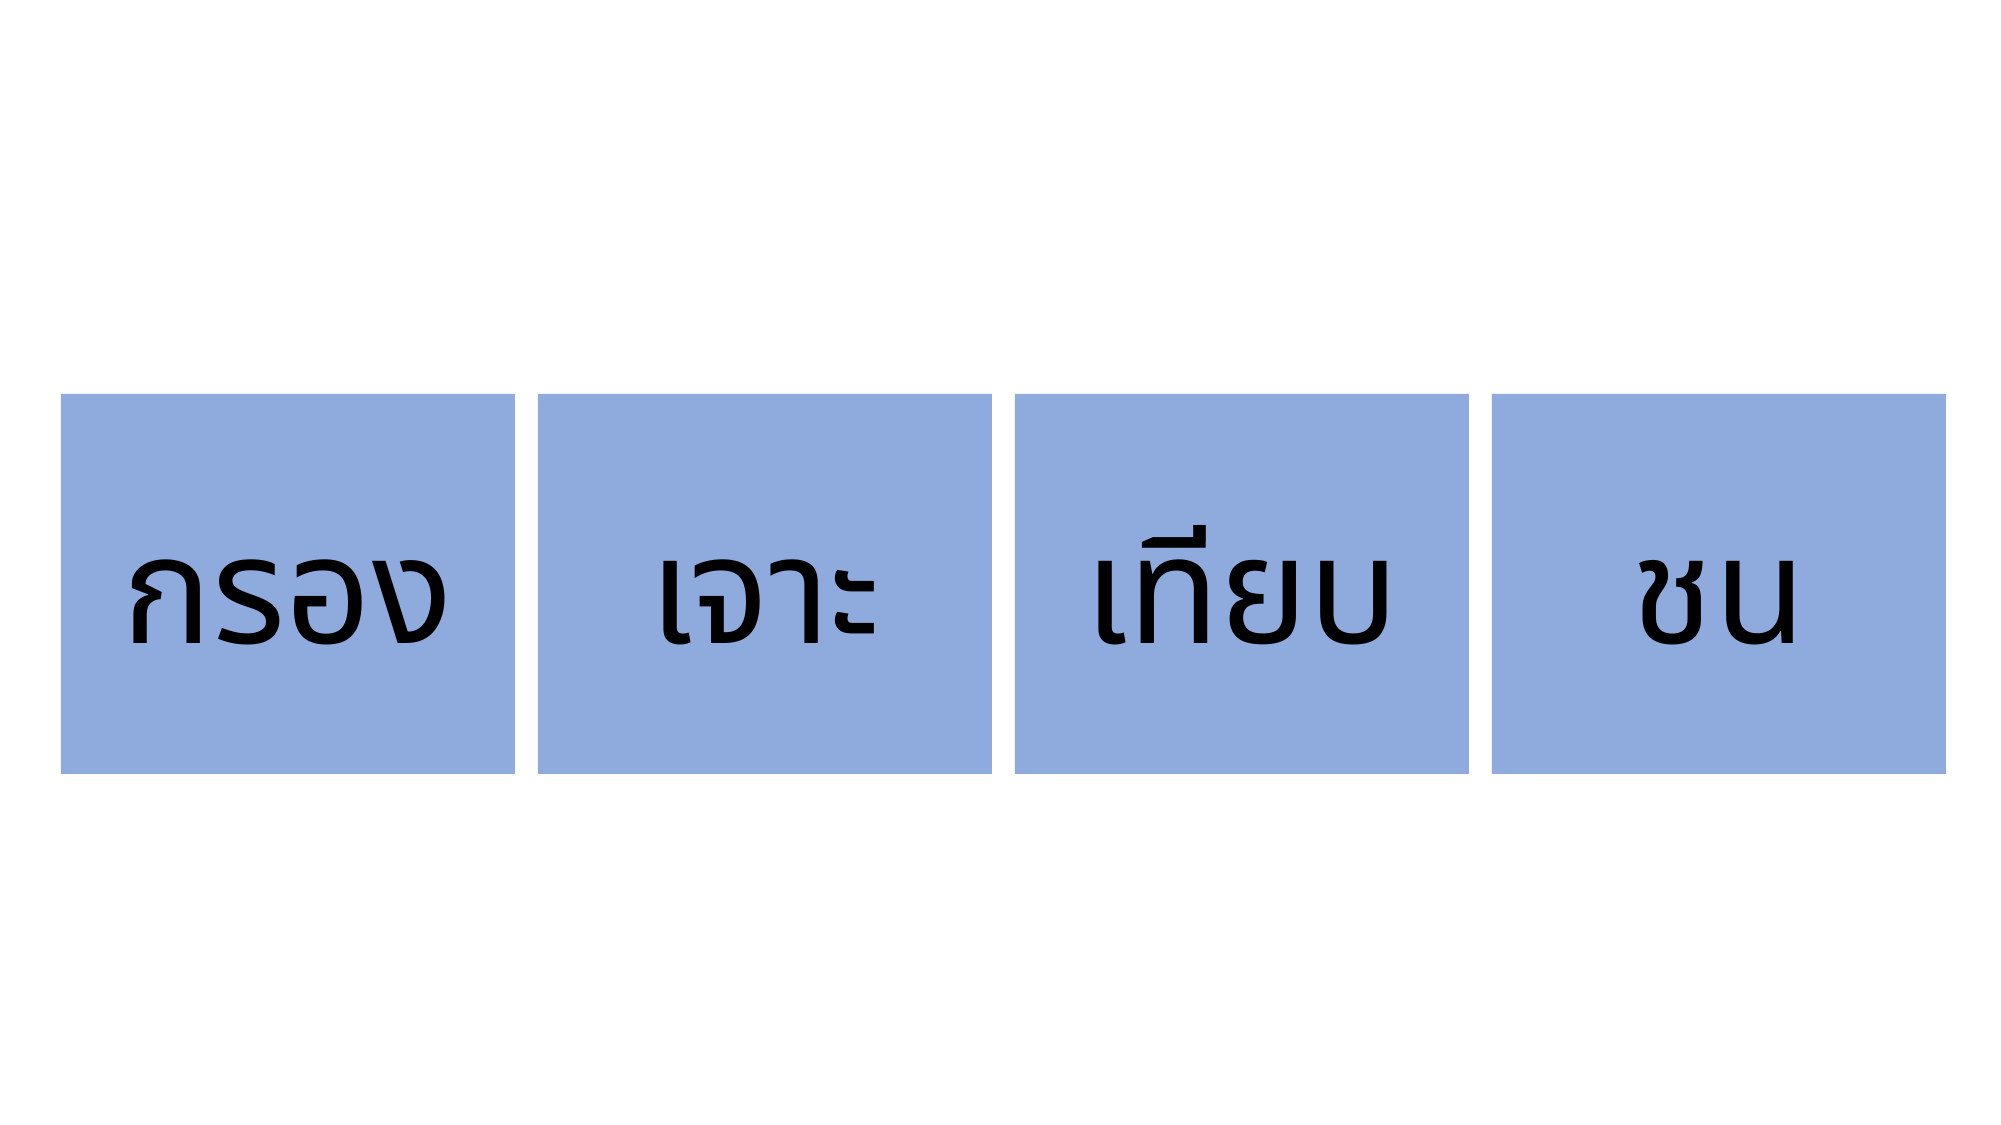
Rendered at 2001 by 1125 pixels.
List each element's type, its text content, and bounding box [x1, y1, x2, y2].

text_box เจาะ [537, 393, 993, 775]
text_box กรอง [60, 393, 516, 775]
text_box ชน [1491, 393, 1947, 775]
text_box เทียบ [1014, 393, 1470, 775]
